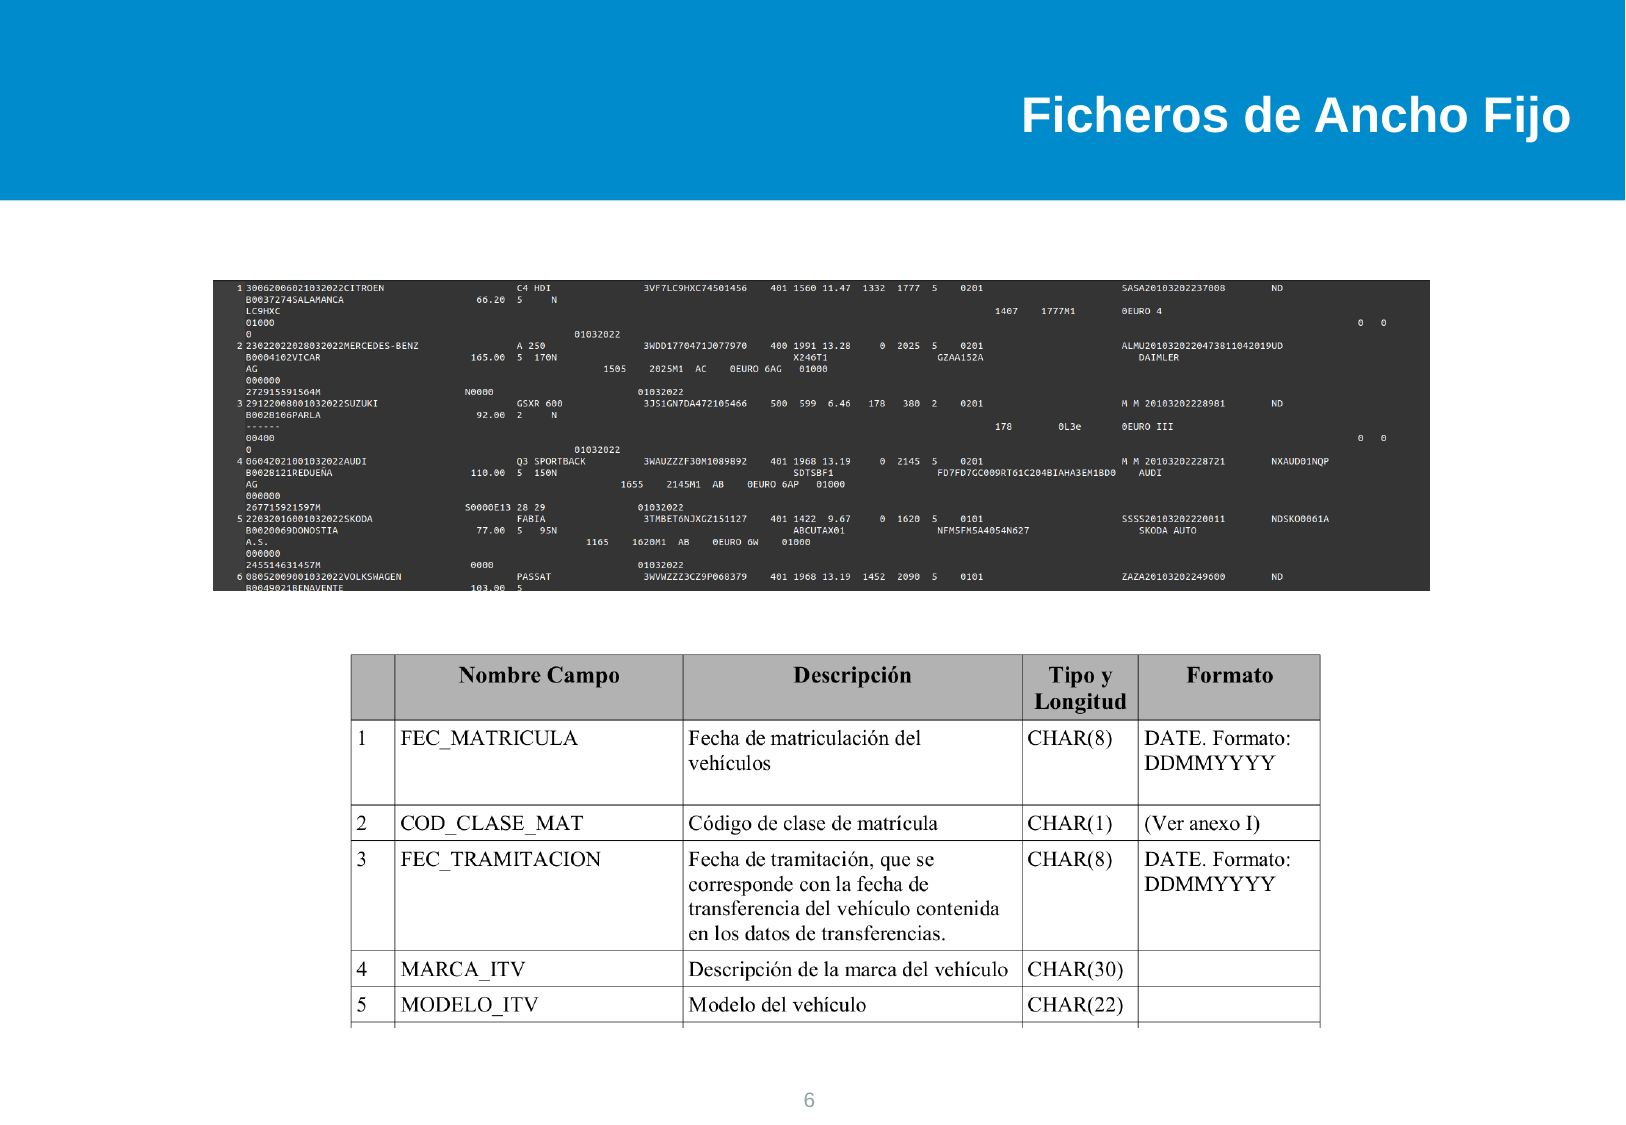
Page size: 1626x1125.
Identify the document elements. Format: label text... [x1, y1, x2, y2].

picture [212, 280, 1430, 591]
text_box Ficheros de Ancho Fijo [121, 37, 1572, 188]
picture [318, 626, 1335, 1028]
